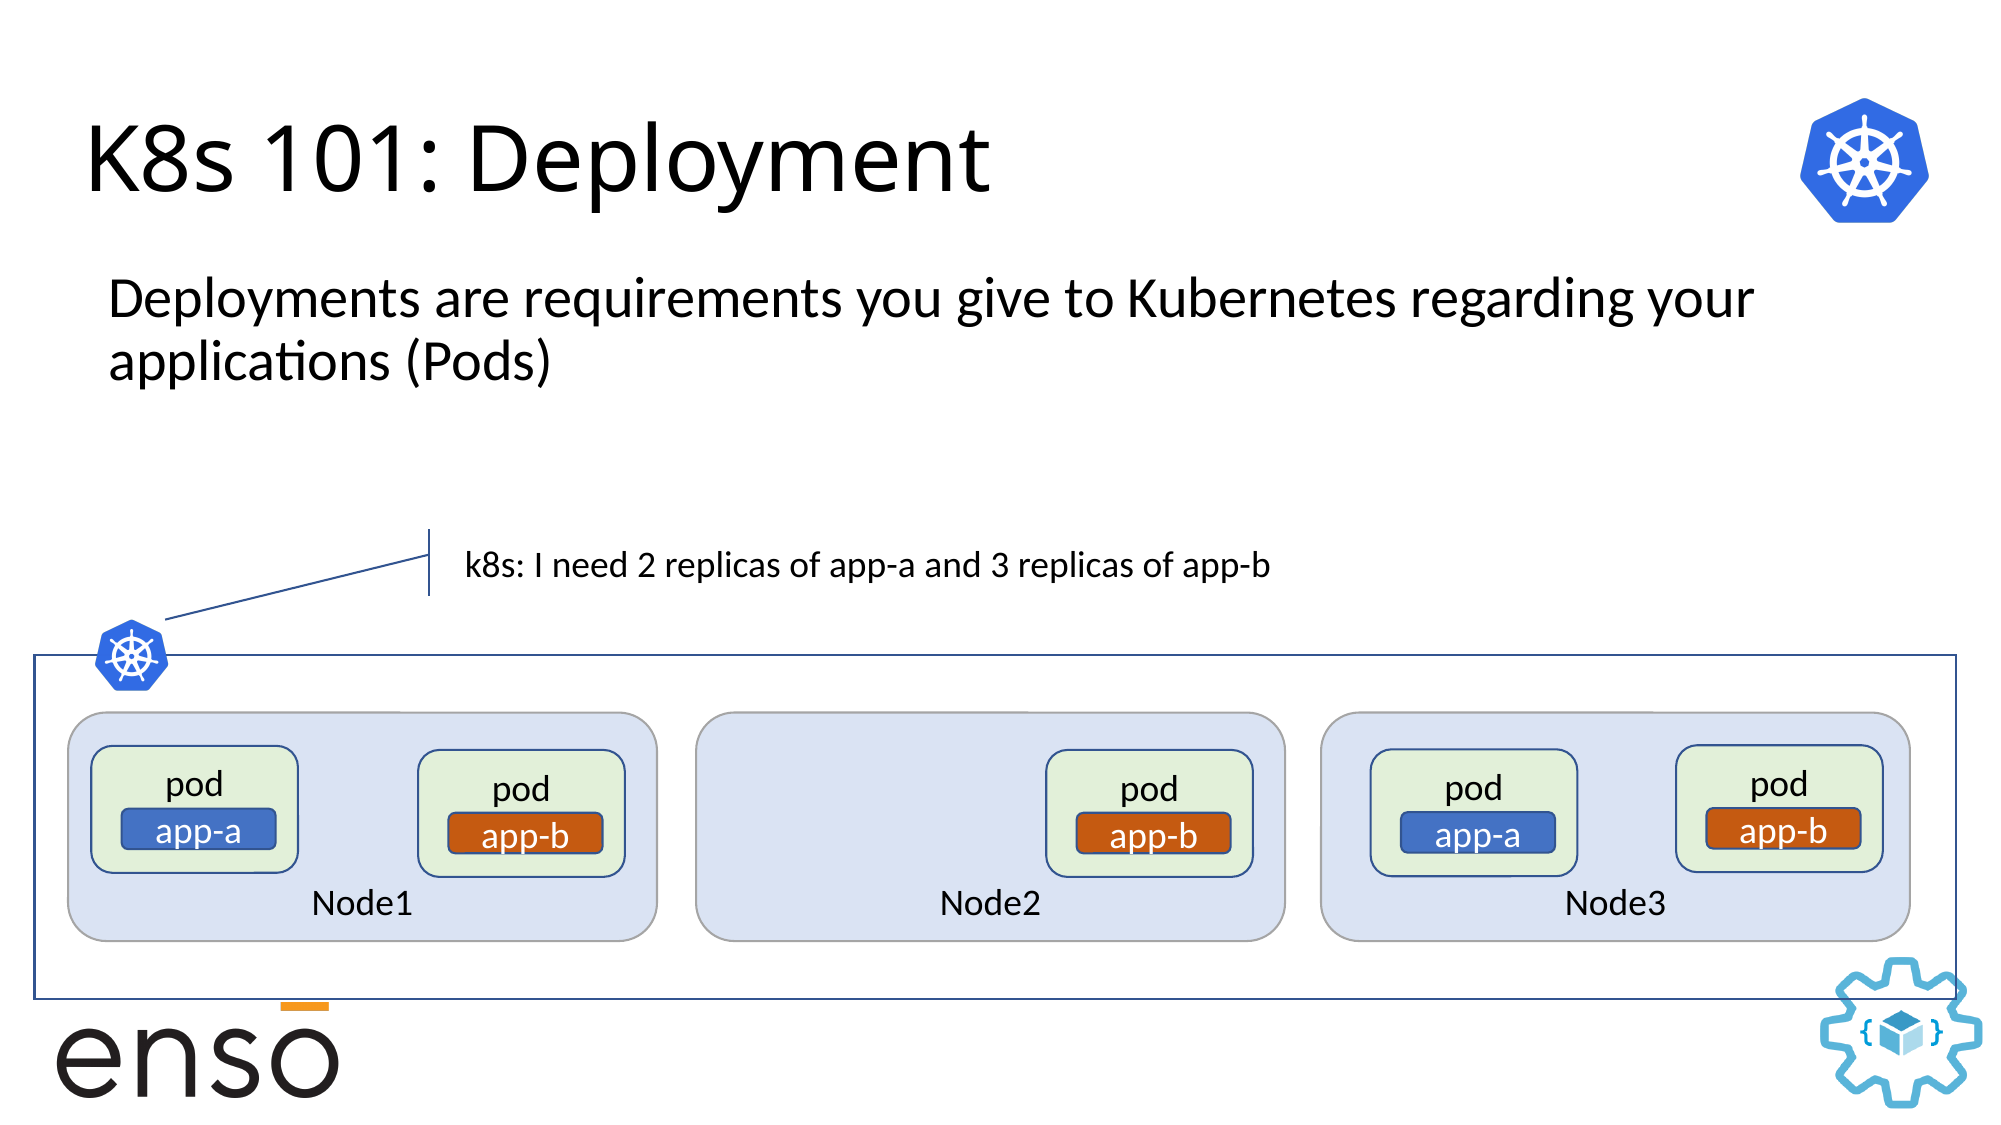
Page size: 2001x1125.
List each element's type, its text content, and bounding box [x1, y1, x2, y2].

text_box [33, 654, 1957, 1000]
picture [1793, 97, 1932, 225]
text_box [91, 745, 298, 873]
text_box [1370, 749, 1578, 877]
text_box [1046, 749, 1253, 877]
text_box k8s: I need 2 replicas of app-a and 3 replicas of app-b [450, 529, 1577, 596]
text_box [418, 749, 625, 877]
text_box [1676, 745, 1883, 873]
text_box k8s: I need 2 replicas of app-a and 3 replicas of app-b [164, 529, 430, 620]
list Deployments are requirements you give to Kubernetes regarding your applications (Pods) [68, 252, 1932, 654]
picture [56, 1002, 339, 1098]
picture [91, 619, 170, 692]
title K8s 101: Deployment [68, 97, 1793, 223]
picture [1802, 940, 2000, 1125]
